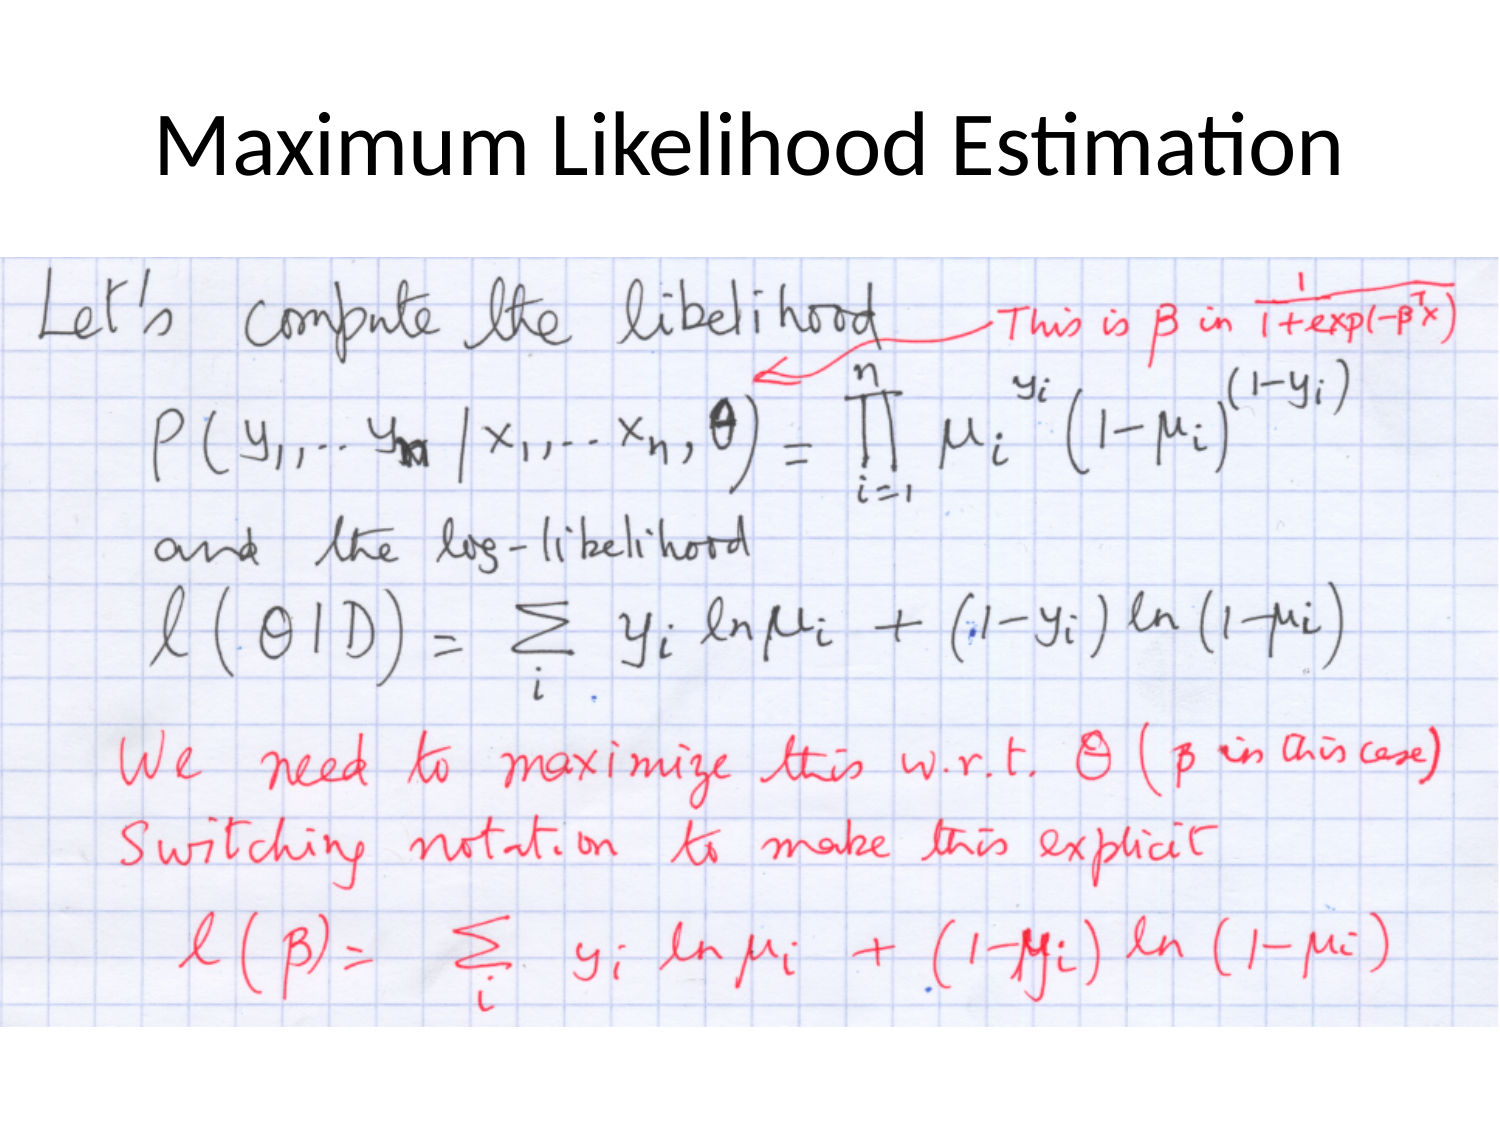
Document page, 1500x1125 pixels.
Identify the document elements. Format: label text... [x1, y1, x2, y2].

picture [0, 257, 1500, 1027]
title Maximum Likelihood Estimation [75, 45, 1425, 233]
